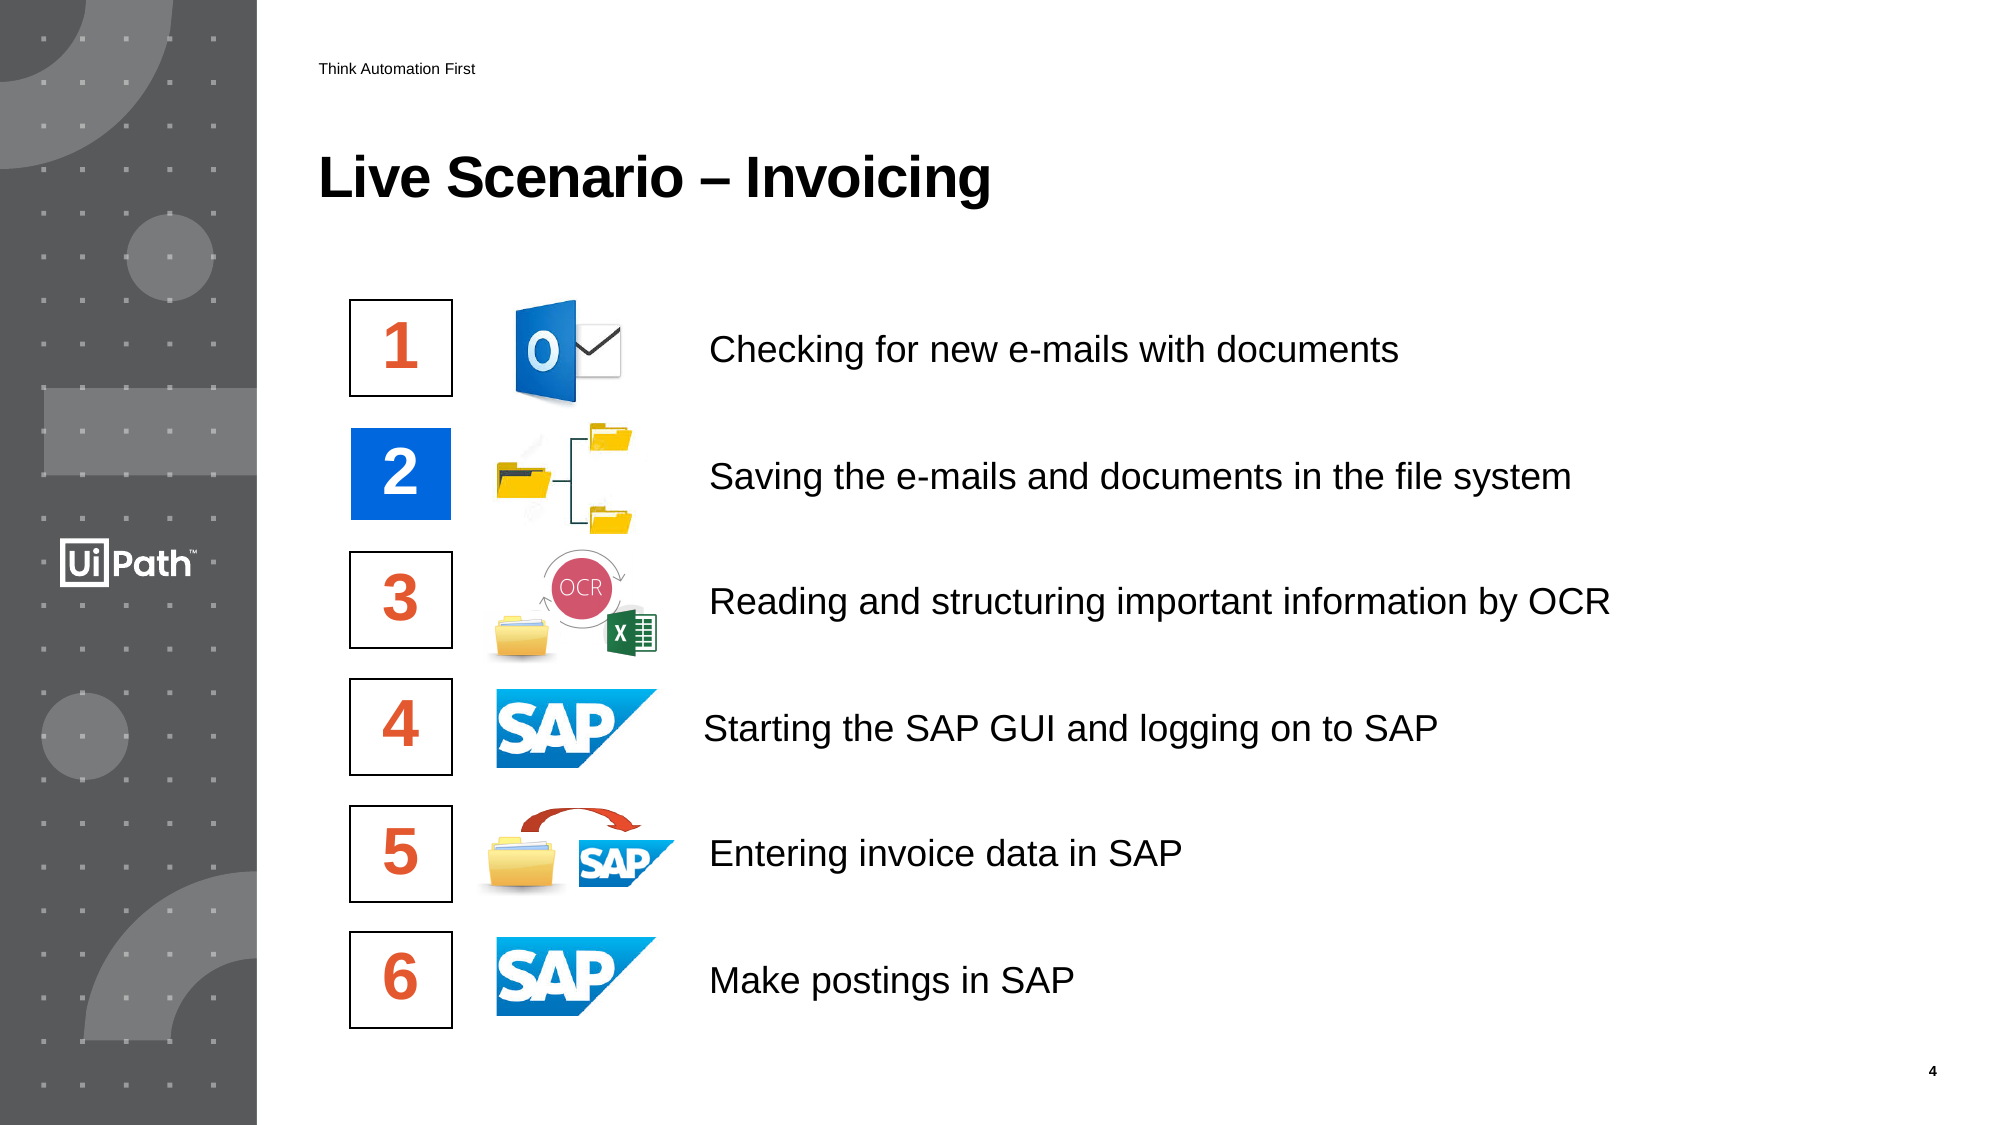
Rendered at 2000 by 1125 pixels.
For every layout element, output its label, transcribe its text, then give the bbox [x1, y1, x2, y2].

picture [469, 292, 665, 410]
text_box Entering invoice data in SAP [694, 821, 1762, 882]
text_box Checking for new e-mails with documents [694, 317, 1762, 378]
text_box Starting the SAP GUI and logging on to SAP [688, 696, 1756, 757]
text_box Make postings in SAP [694, 948, 1762, 1009]
picture [496, 936, 675, 1016]
table_header 1 [351, 301, 451, 395]
list Think Automation First [318, 58, 939, 111]
table_header 3 [351, 553, 451, 647]
picture [483, 411, 659, 664]
table_header 2 [351, 428, 451, 520]
table_header 5 [351, 807, 451, 901]
table_header 4 [351, 680, 451, 774]
picture [473, 803, 681, 901]
table_header 6 [351, 933, 451, 1027]
text_box Saving the e-mails and documents in the file system [694, 444, 1762, 505]
title Live Scenario – Invoicing [318, 149, 1937, 300]
picture [496, 688, 675, 768]
text_box Reading and structuring important information by OCR [694, 569, 1762, 630]
